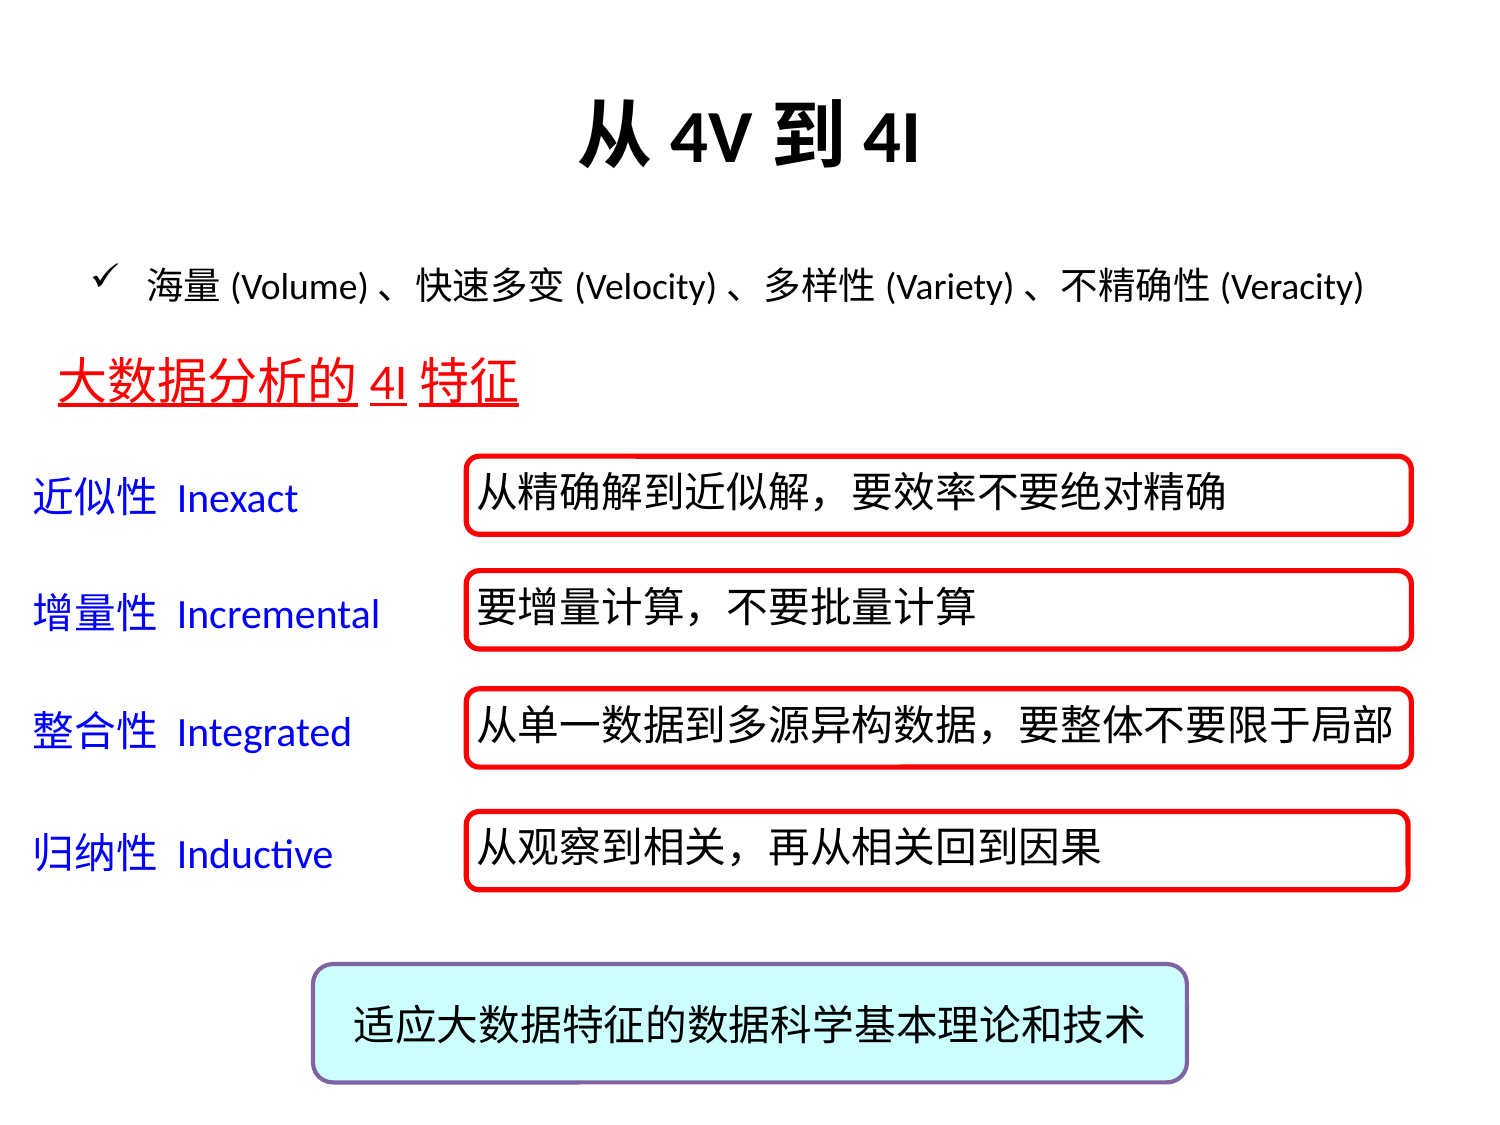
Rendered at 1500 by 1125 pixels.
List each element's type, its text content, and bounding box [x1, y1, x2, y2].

text_box 要增量计算，不要批量计算 [467, 570, 1412, 650]
text_box 从精确解到近似解，要效率不要绝对精确 [466, 456, 1412, 535]
text_box 整合性 Integrated [17, 697, 443, 762]
text_box 增量性 Incremental [17, 579, 467, 644]
text_box 从观察到相关，再从相关回到因果 [466, 811, 1409, 890]
text_box 从单一数据到多源异构数据，要整体不要限于局部 [466, 688, 1412, 768]
text_box 海量(Volume)、快速多变(Velocity)、多样性(Variety)、不精确性(Veracity) 大数据分析的4I特征 [0, 231, 1500, 417]
text_box 归纳性 Inductive [17, 819, 443, 885]
text_box 近似性 Inexact [17, 463, 443, 529]
text_box 适应大数据特征的数据科学基本理论和技术 [310, 961, 1190, 1085]
text_box 从4V到4I [0, 30, 1500, 185]
